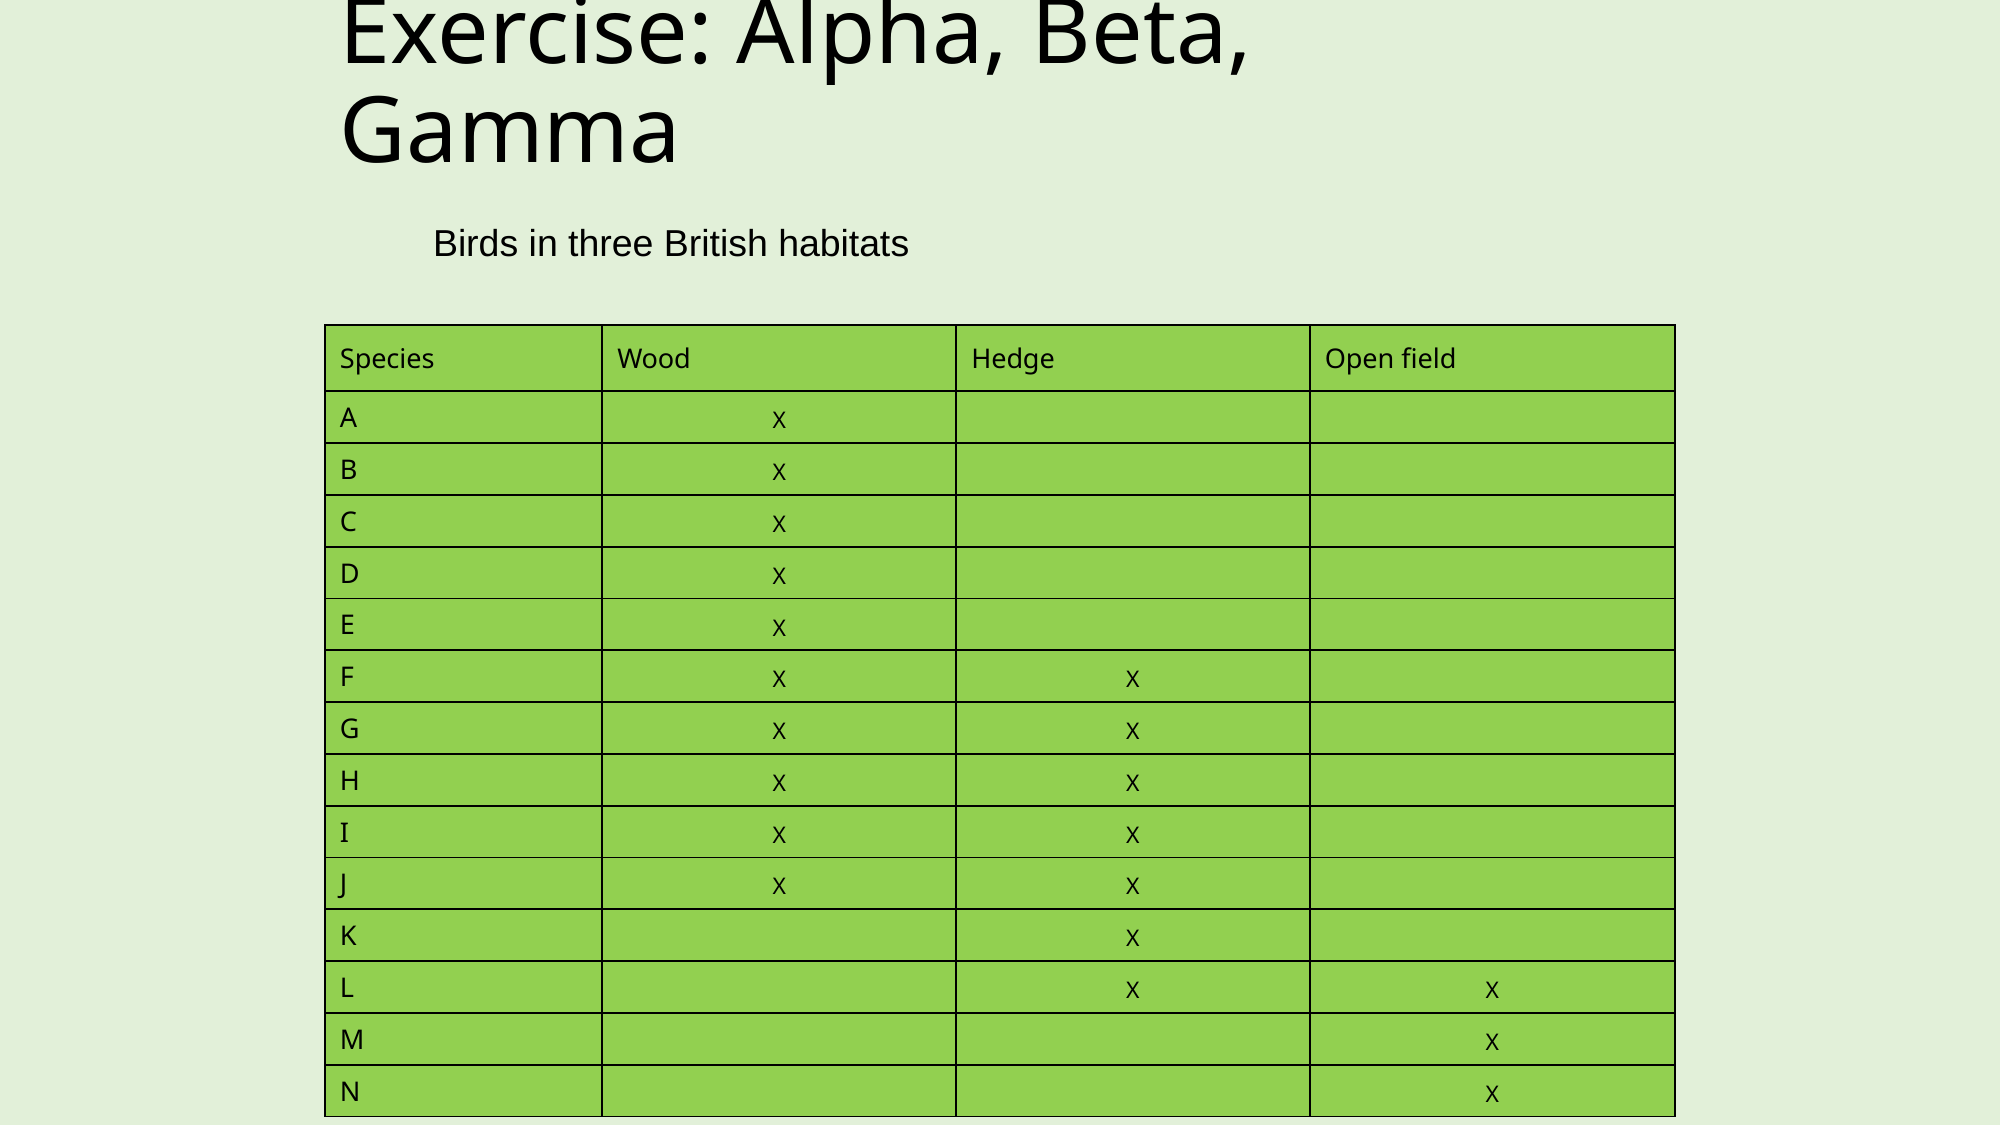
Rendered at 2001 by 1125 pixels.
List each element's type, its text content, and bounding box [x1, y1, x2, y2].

table_cell X [603, 858, 955, 908]
table_cell [1311, 755, 1674, 805]
table_cell X [1311, 962, 1674, 1012]
table_cell X [603, 651, 955, 701]
table_cell [1311, 807, 1674, 857]
table_cell [1311, 651, 1674, 701]
table_header Hedge [957, 326, 1309, 390]
table_cell [1311, 548, 1674, 598]
table_cell D [326, 548, 601, 598]
table_cell [603, 1014, 955, 1064]
table_cell X [1311, 1014, 1674, 1064]
table_cell J [326, 858, 601, 908]
table_cell X [603, 392, 955, 442]
table_cell X [957, 755, 1309, 805]
table_cell [957, 496, 1309, 546]
text_box Birds in three British habitats [418, 211, 925, 272]
table_cell B [326, 444, 601, 494]
table_cell X [603, 548, 955, 598]
table_cell X [957, 807, 1309, 857]
table_cell N [326, 1066, 601, 1116]
table_cell X [957, 910, 1309, 960]
table_cell [957, 444, 1309, 494]
table_cell [1311, 392, 1674, 442]
table_cell [1311, 703, 1674, 753]
table_cell [957, 599, 1309, 649]
table_cell [603, 910, 955, 960]
table_cell L [326, 962, 601, 1012]
table_cell X [957, 651, 1309, 701]
table_cell [1311, 910, 1674, 960]
table_cell E [326, 599, 601, 649]
table_cell [603, 962, 955, 1012]
table_cell [957, 1066, 1309, 1116]
table_cell [1311, 444, 1674, 494]
table_cell X [603, 599, 955, 649]
table_header Open field [1311, 326, 1674, 390]
table_cell K [326, 910, 601, 960]
table_cell X [957, 858, 1309, 908]
title Exercise: Alpha, Beta, Gamma [324, 20, 1563, 146]
table_cell [957, 1014, 1309, 1064]
table_cell C [326, 496, 601, 546]
table_cell M [326, 1014, 601, 1064]
table_cell [957, 392, 1309, 442]
table_cell X [957, 962, 1309, 1012]
table_cell [1311, 858, 1674, 908]
table_cell X [603, 703, 955, 753]
table_cell X [603, 444, 955, 494]
table_cell F [326, 651, 601, 701]
table_cell [1311, 599, 1674, 649]
table_cell I [326, 807, 601, 857]
table_cell A [326, 392, 601, 442]
table_cell X [603, 496, 955, 546]
table_cell [1311, 496, 1674, 546]
table_cell G [326, 703, 601, 753]
table_cell X [603, 807, 955, 857]
table_cell [957, 548, 1309, 598]
table_cell X [1311, 1066, 1674, 1116]
table_cell X [957, 703, 1309, 753]
table_header Species [326, 326, 601, 390]
table_header Wood [603, 326, 955, 390]
table_cell X [603, 755, 955, 805]
table_cell H [326, 755, 601, 805]
table_cell [603, 1066, 955, 1116]
